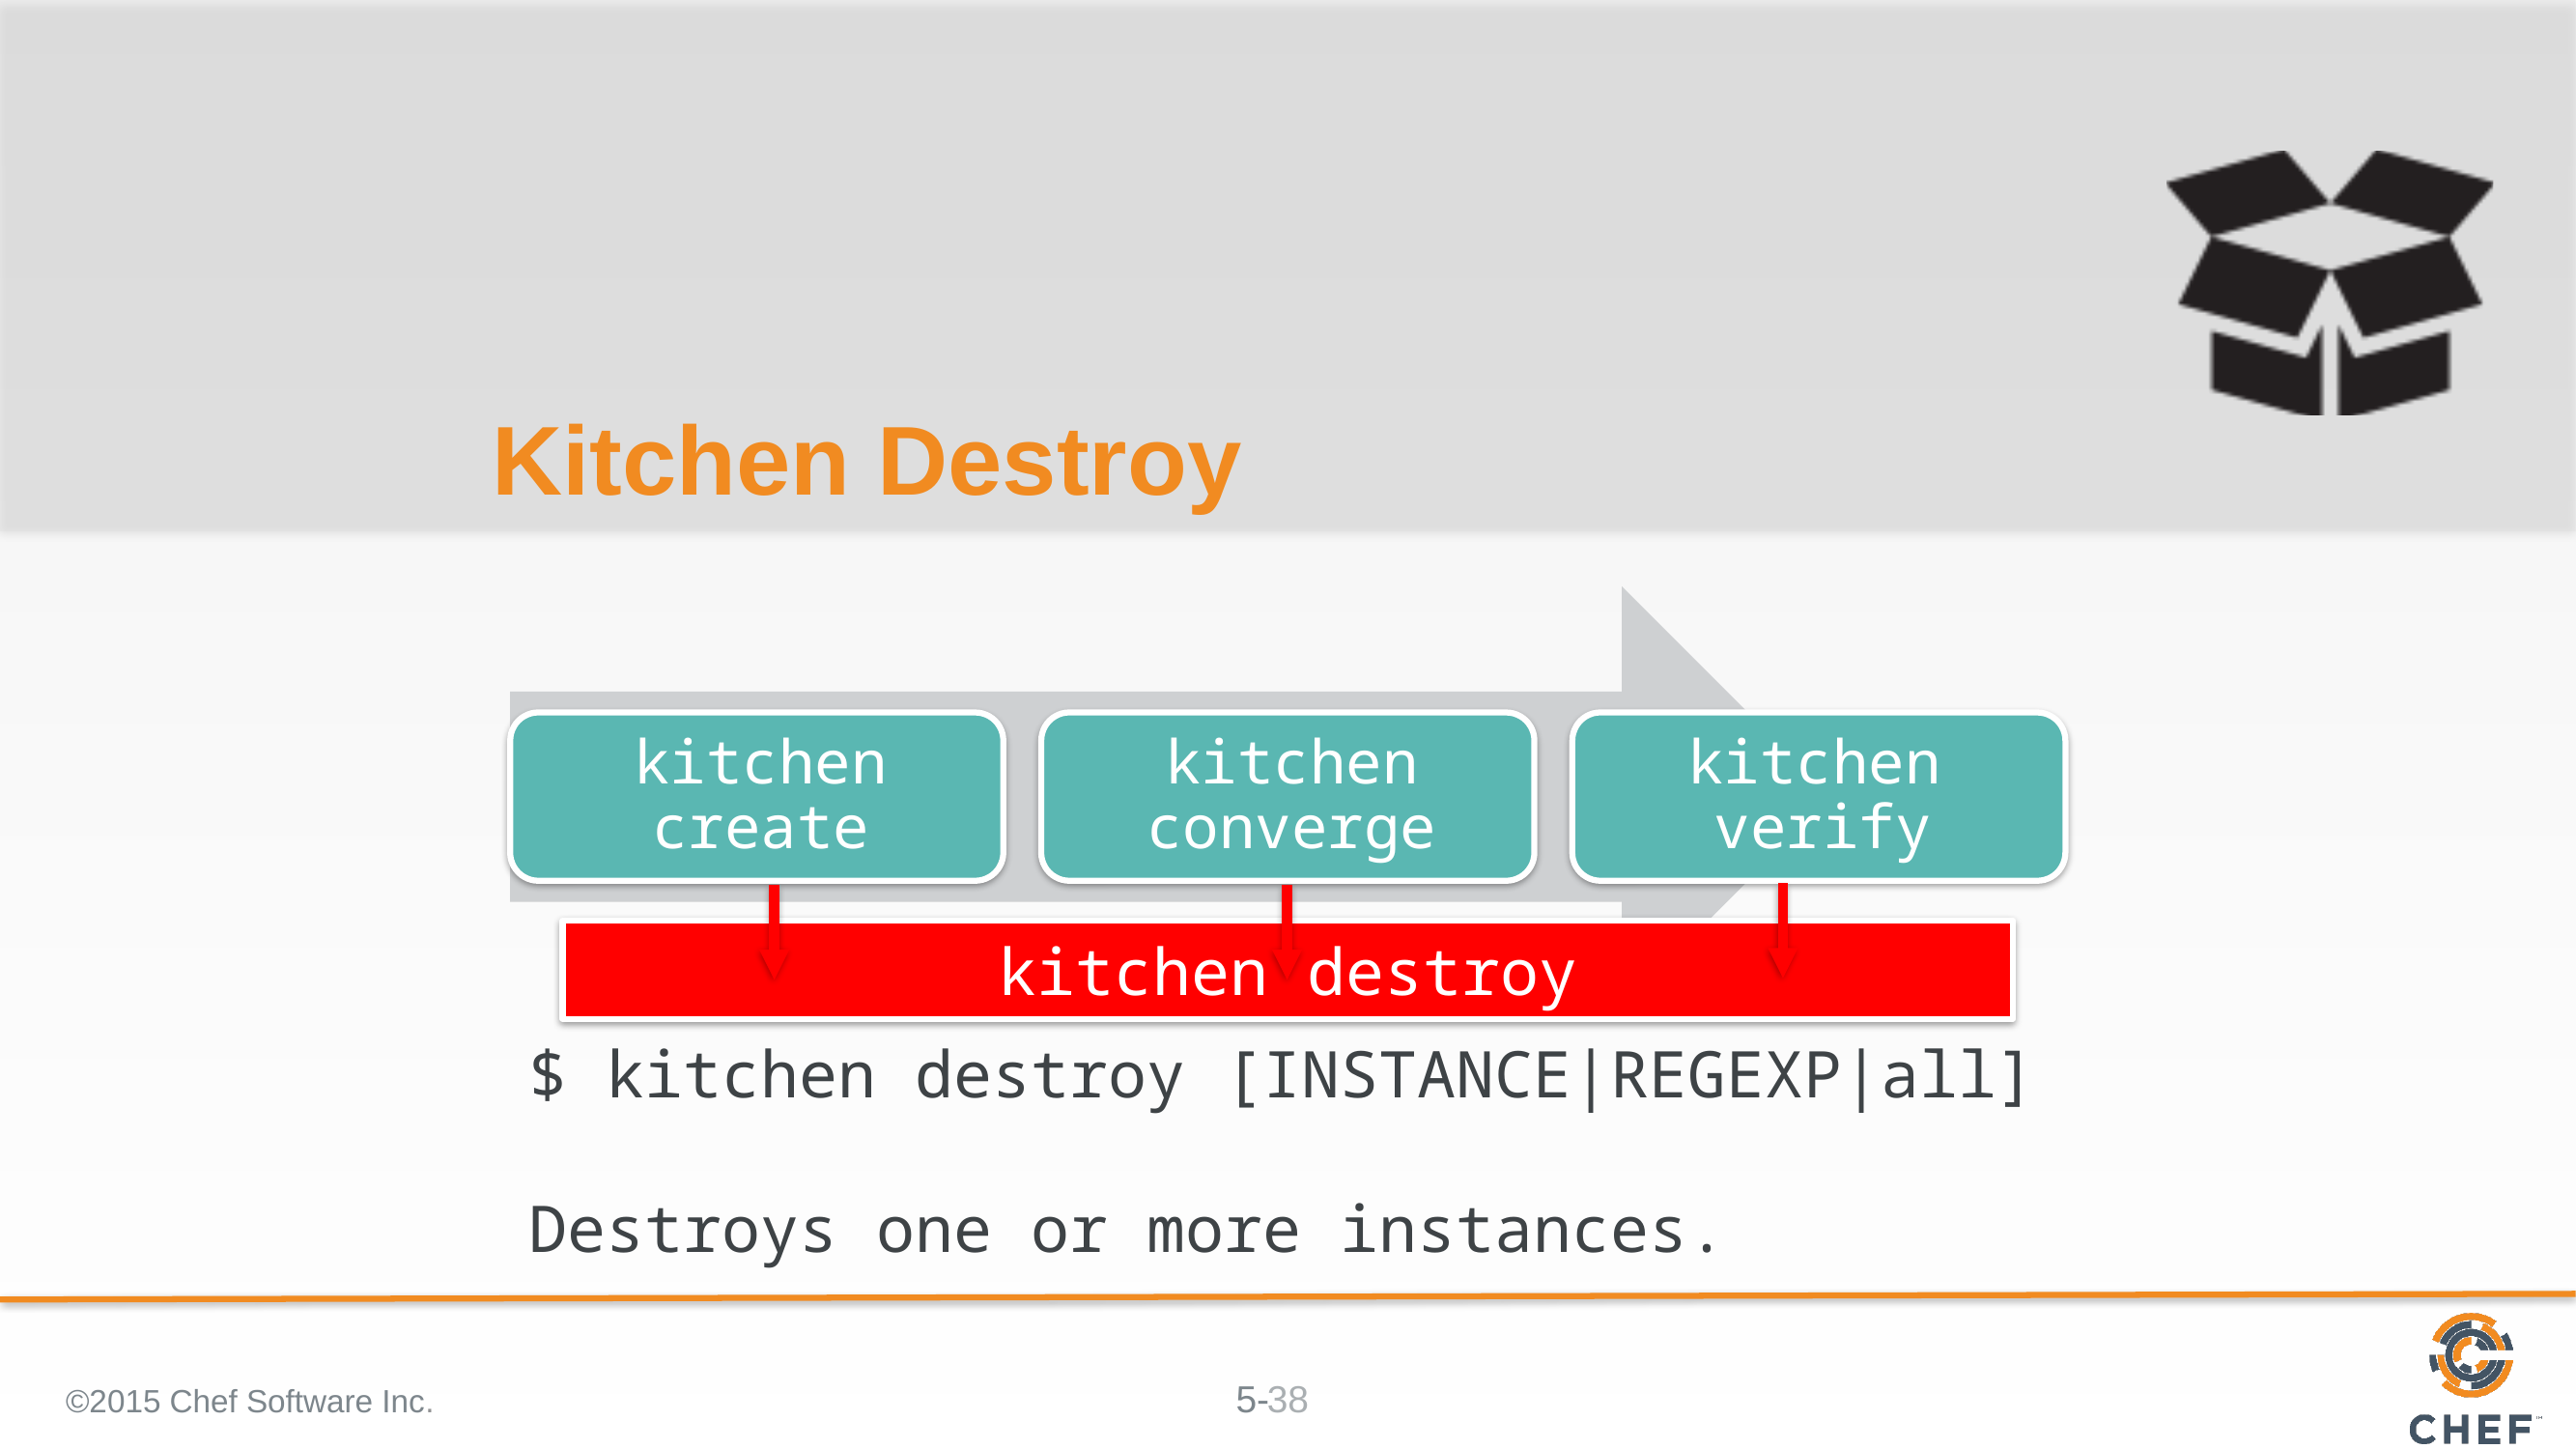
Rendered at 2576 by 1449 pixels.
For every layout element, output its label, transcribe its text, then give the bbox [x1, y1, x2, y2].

text_box kitchen destroy [559, 1018, 2016, 1022]
footer ©2015 Chef Software Inc. [51, 1359, 952, 1440]
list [509, 585, 2066, 1008]
title Kitchen Destroy [477, 395, 2217, 531]
text_box $ kitchen destroy [INSTANCE|REGEXP|all] Destroys one or more instances. [509, 1016, 2065, 1378]
picture [2399, 1297, 2550, 1449]
slide_number 38 [998, 1359, 1578, 1437]
